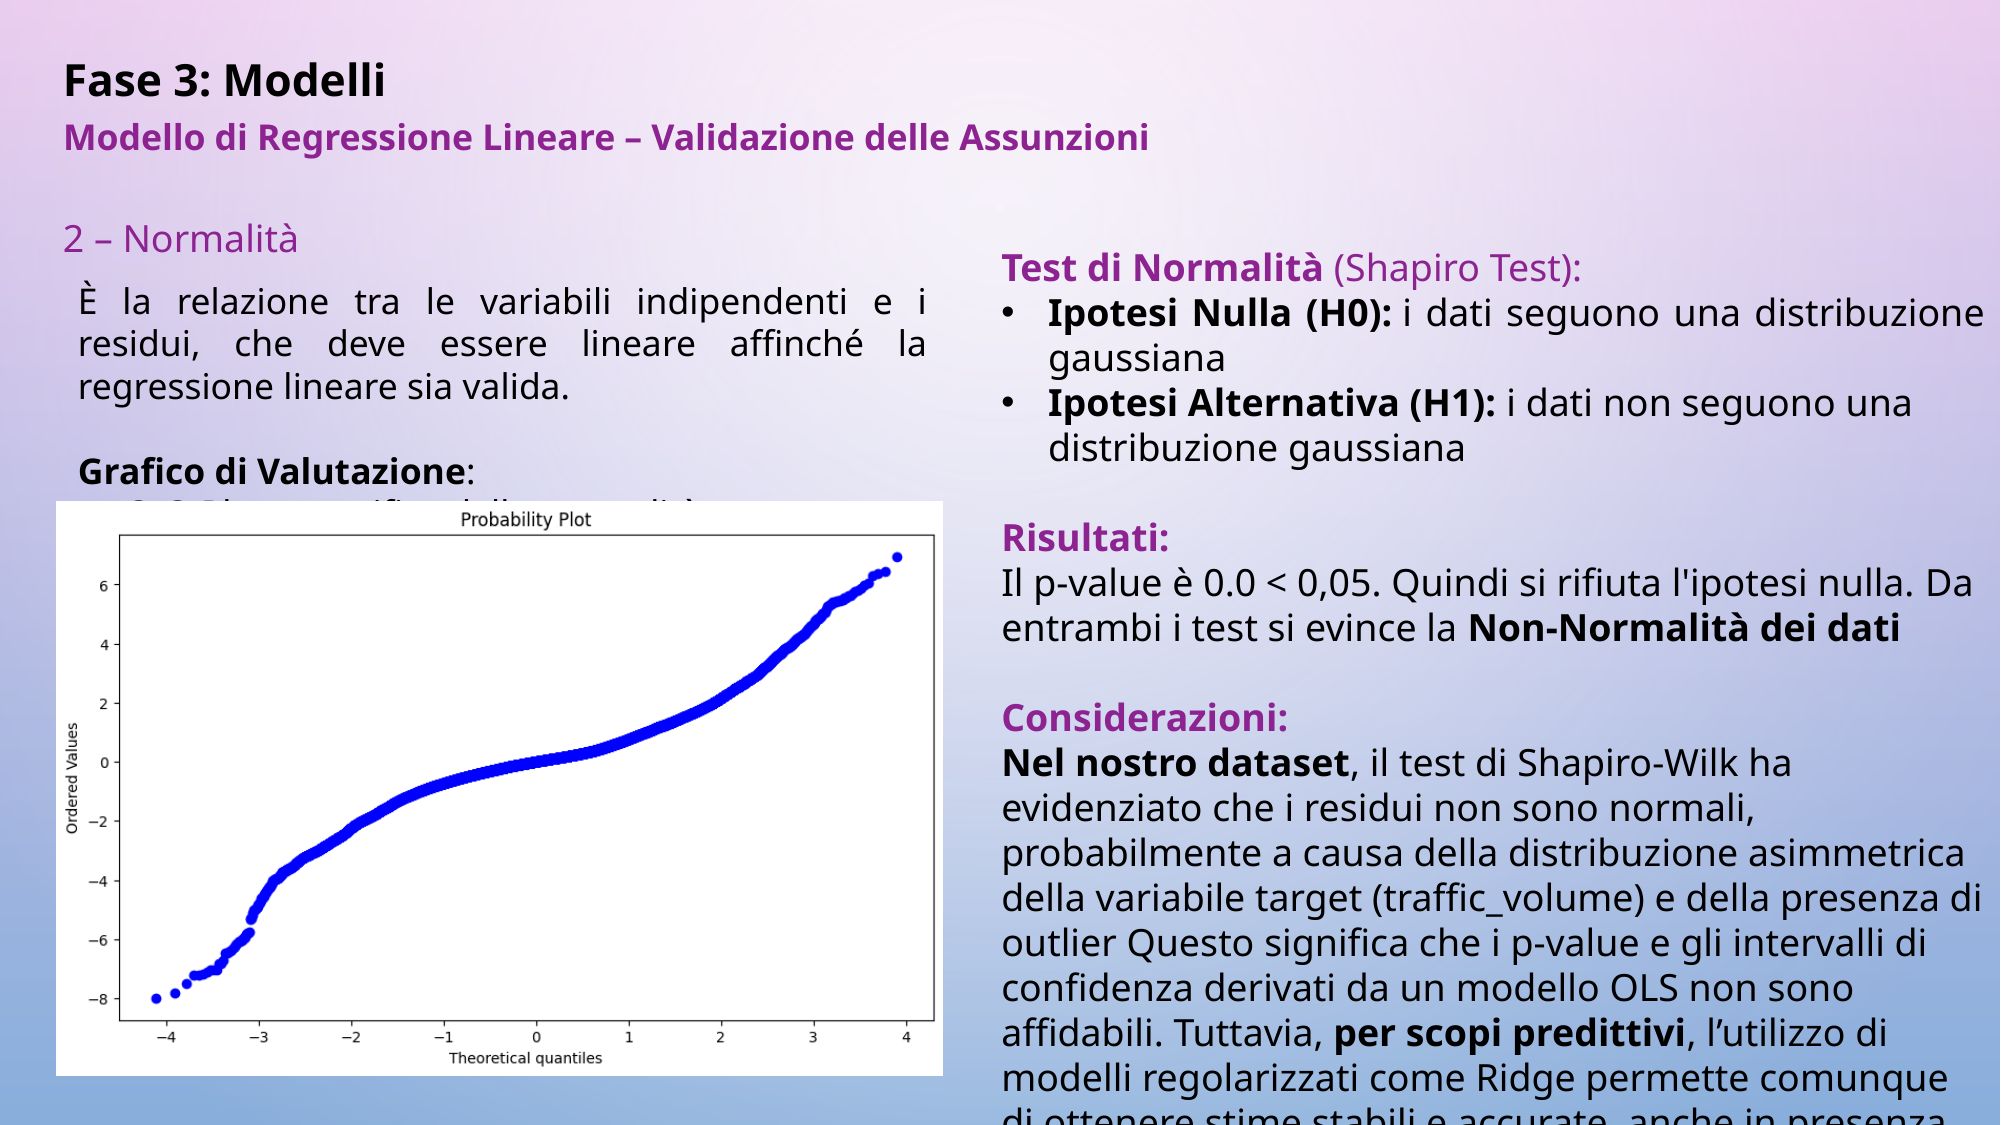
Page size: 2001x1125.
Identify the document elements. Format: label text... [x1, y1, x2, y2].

text_box 2 – Normalità [63, 214, 874, 260]
text_box È la relazione tra le variabili indipendenti e i residui, che deve essere lineare affinché la regressione lineare sia valida. Grafico di Valutazione: Q-Q Plot — verifica della normalità [63, 271, 943, 500]
text_box Dalle Analisi alle Azioni: Impatti sulla Pianificazione dei Trasporti [0, 0, 2000, 615]
text_box Fase 3: Modelli [63, 49, 943, 106]
picture [56, 500, 943, 1076]
text_box Modello di Regressione Lineare – Validazione delle Assunzioni [63, 113, 1000, 159]
